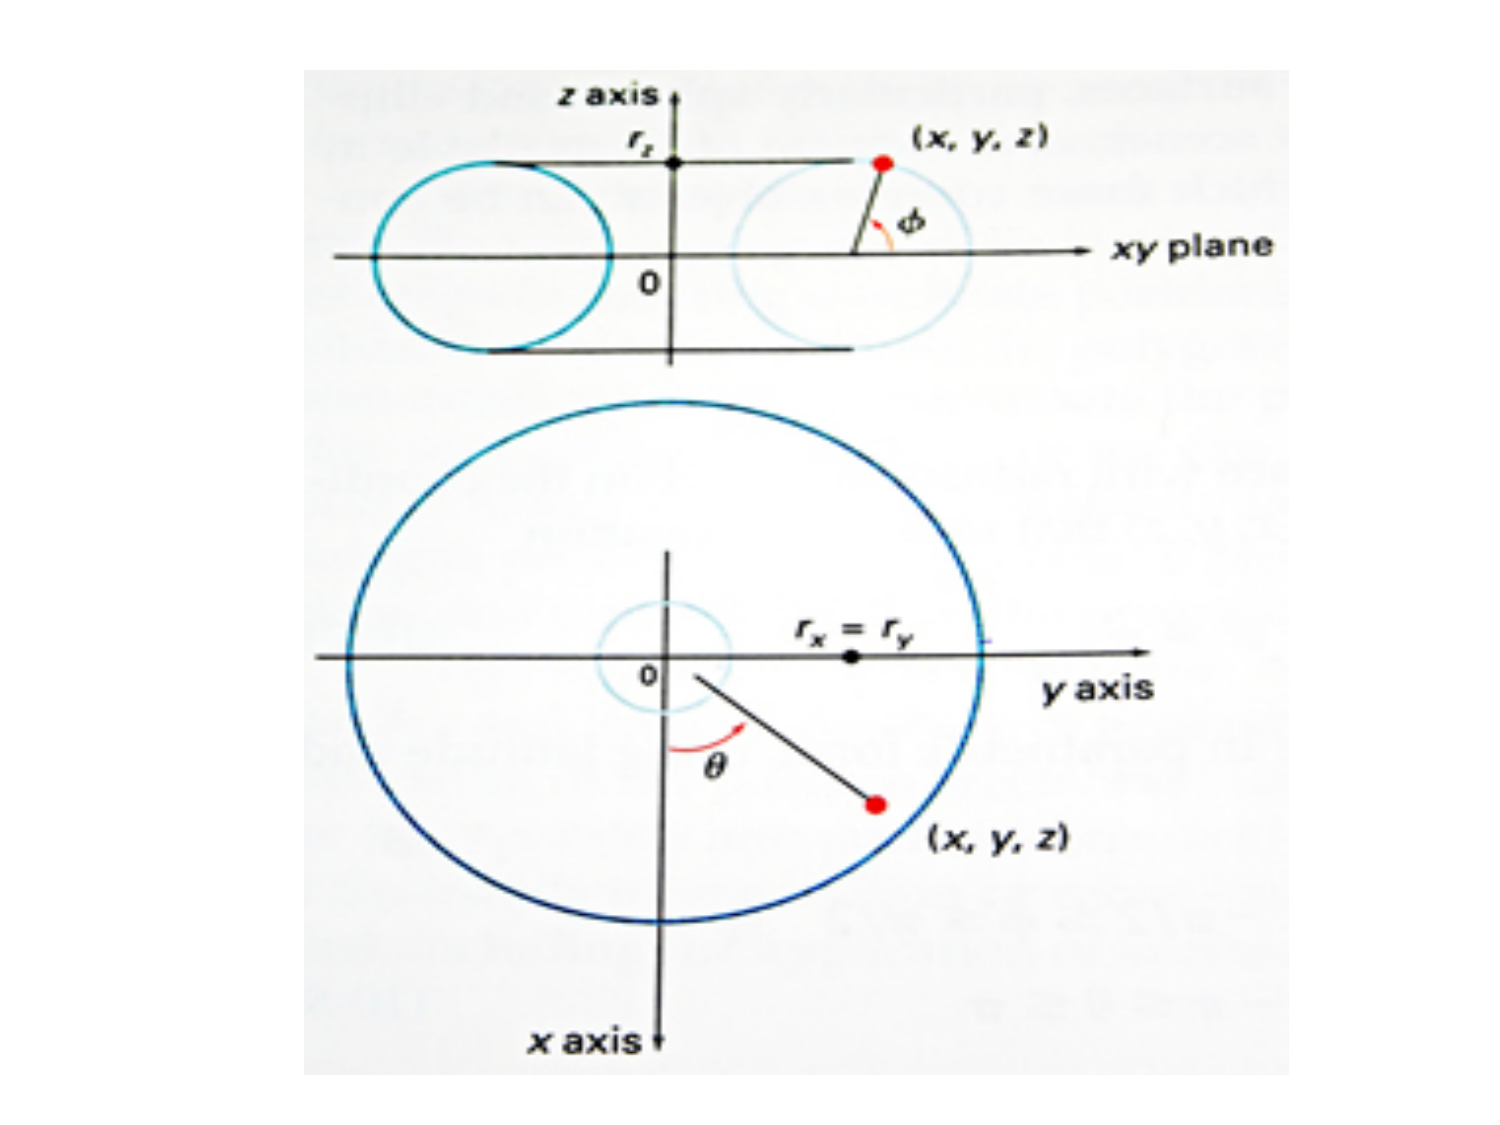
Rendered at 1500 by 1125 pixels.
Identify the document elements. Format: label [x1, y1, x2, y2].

picture [304, 70, 1290, 1075]
